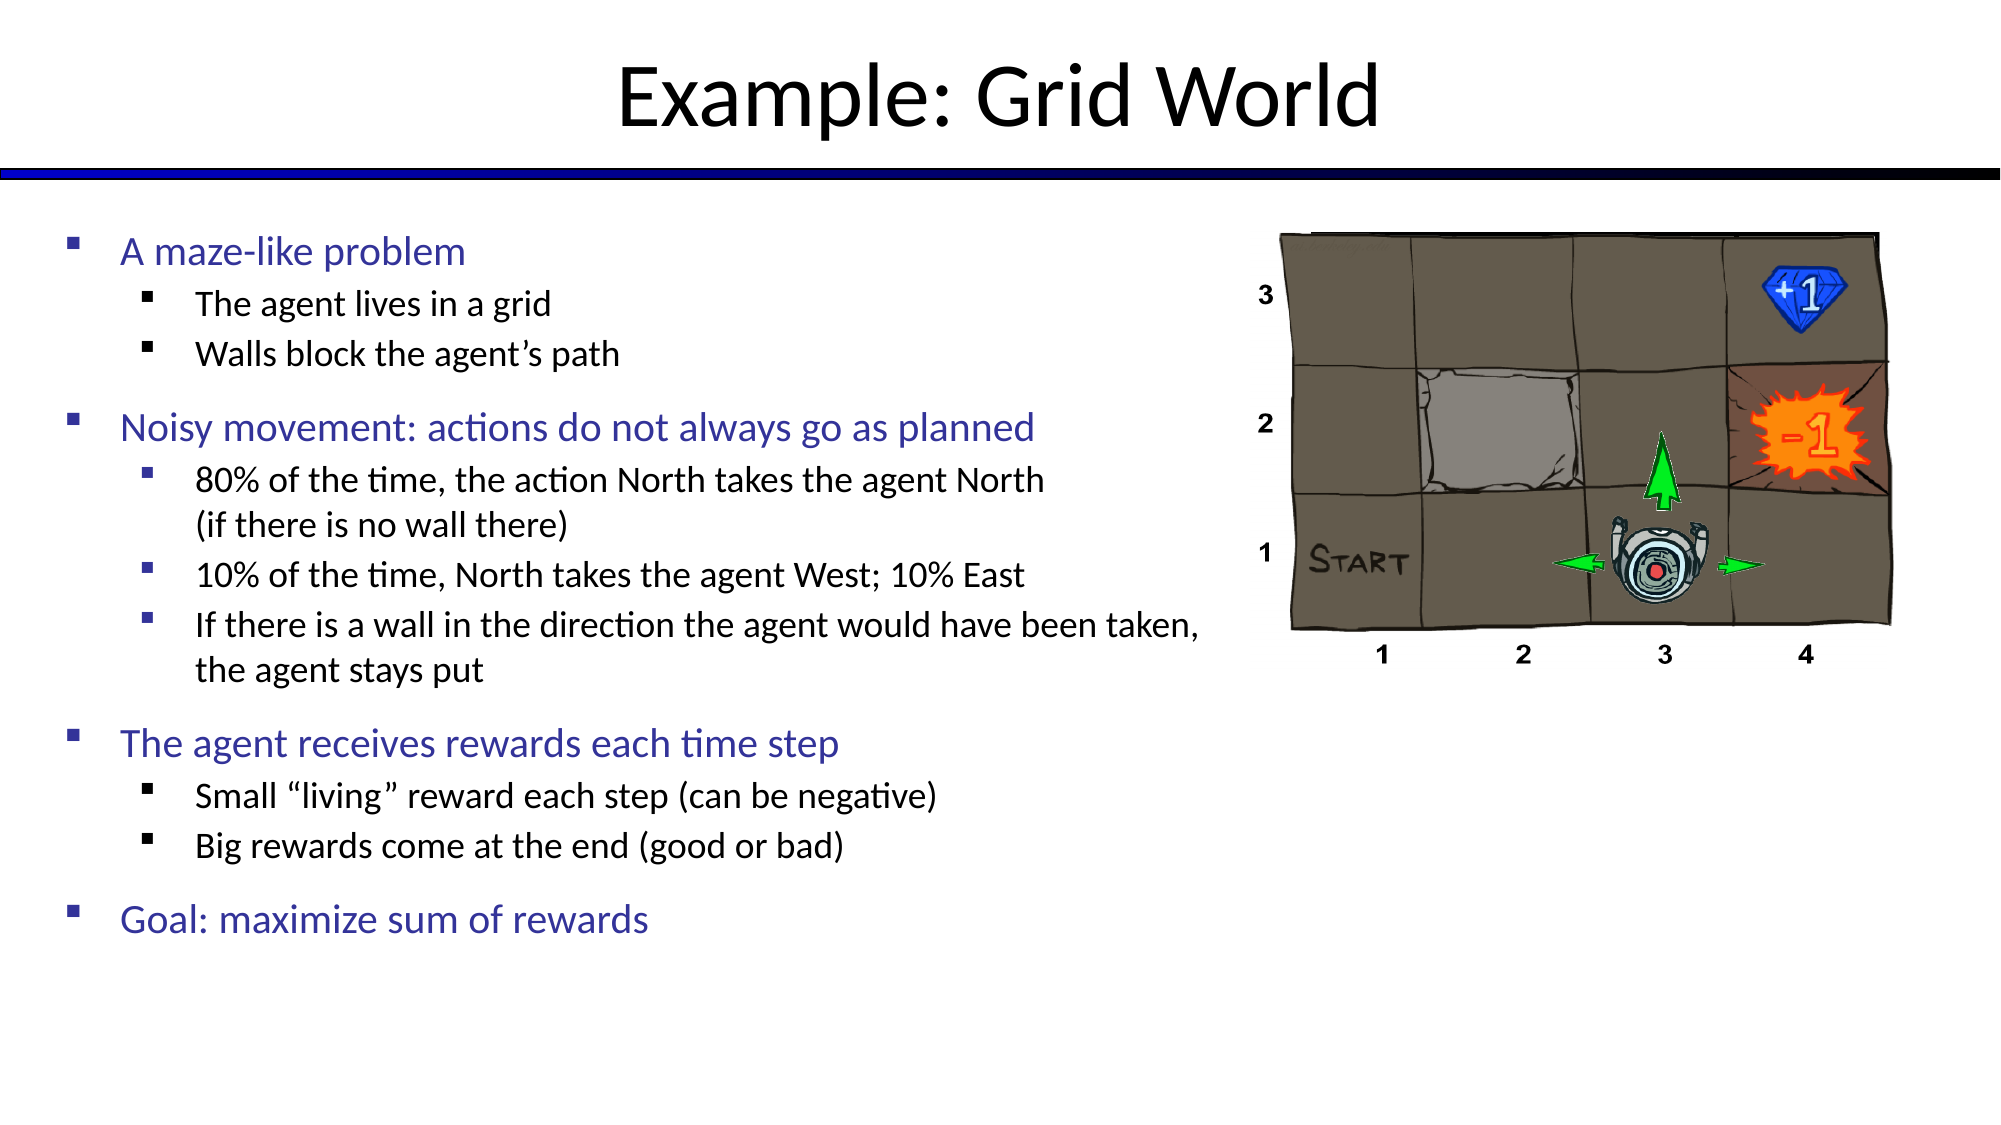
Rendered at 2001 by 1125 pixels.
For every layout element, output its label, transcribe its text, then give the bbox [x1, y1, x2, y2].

text_box A maze-like problem The agent lives in a grid Walls block the agent’s path Noisy movement: actions do not always go as planned 80% of the time, the action North takes the agent North (if there is no wall there) 10% of the time, North takes the agent West; 10% East If there is a wall in the direction the agent would have been taken, the agent stays put The agent receives rewards each time step Small “living” reward each step (can be negative) Big rewards come at the end (good or bad) Goal: maximize sum of rewards [49, 216, 1272, 1060]
title Example: Grid World [0, 0, 2000, 184]
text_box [1249, 224, 1901, 676]
